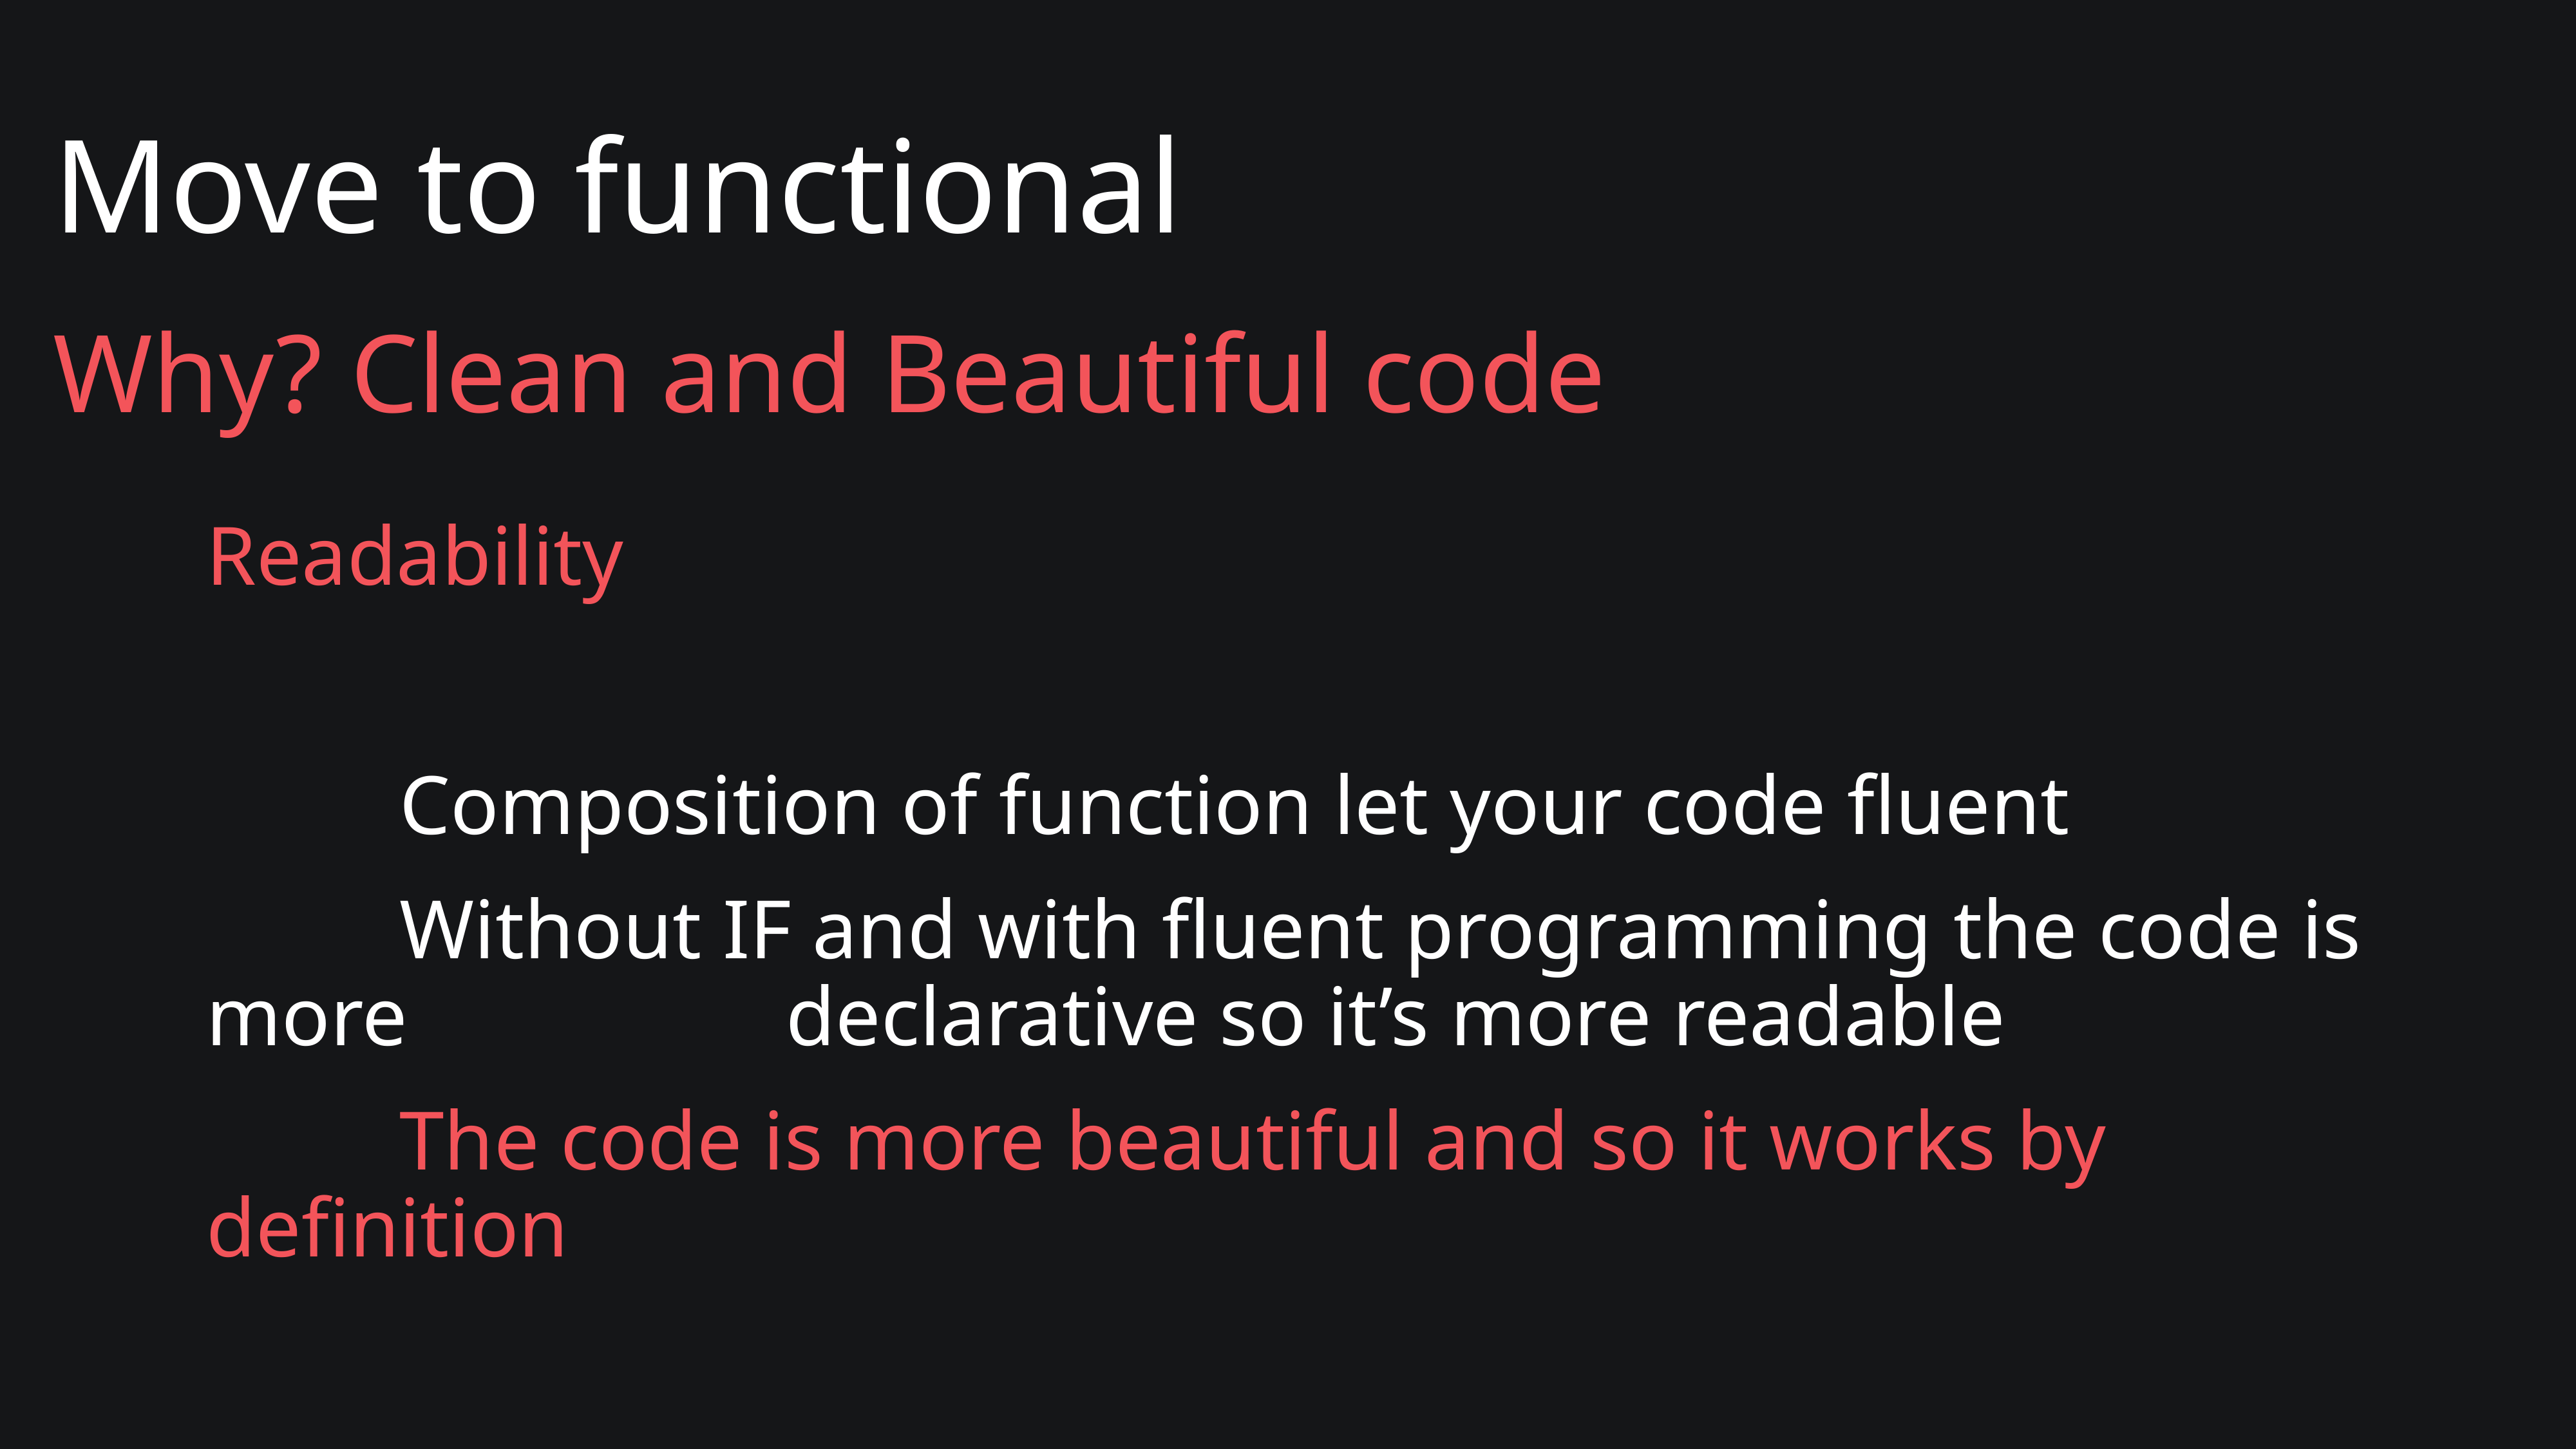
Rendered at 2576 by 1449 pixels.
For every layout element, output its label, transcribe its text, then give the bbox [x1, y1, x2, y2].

list Readability Composition of function let your code fluent Without IF and with fluent programming the code is more declarative so it’s more readable The code is more beautiful and so it works by definition [196, 511, 2416, 1349]
list Why? Clean and Beautiful code [43, 315, 2533, 407]
title Move to functional [43, 129, 2533, 274]
